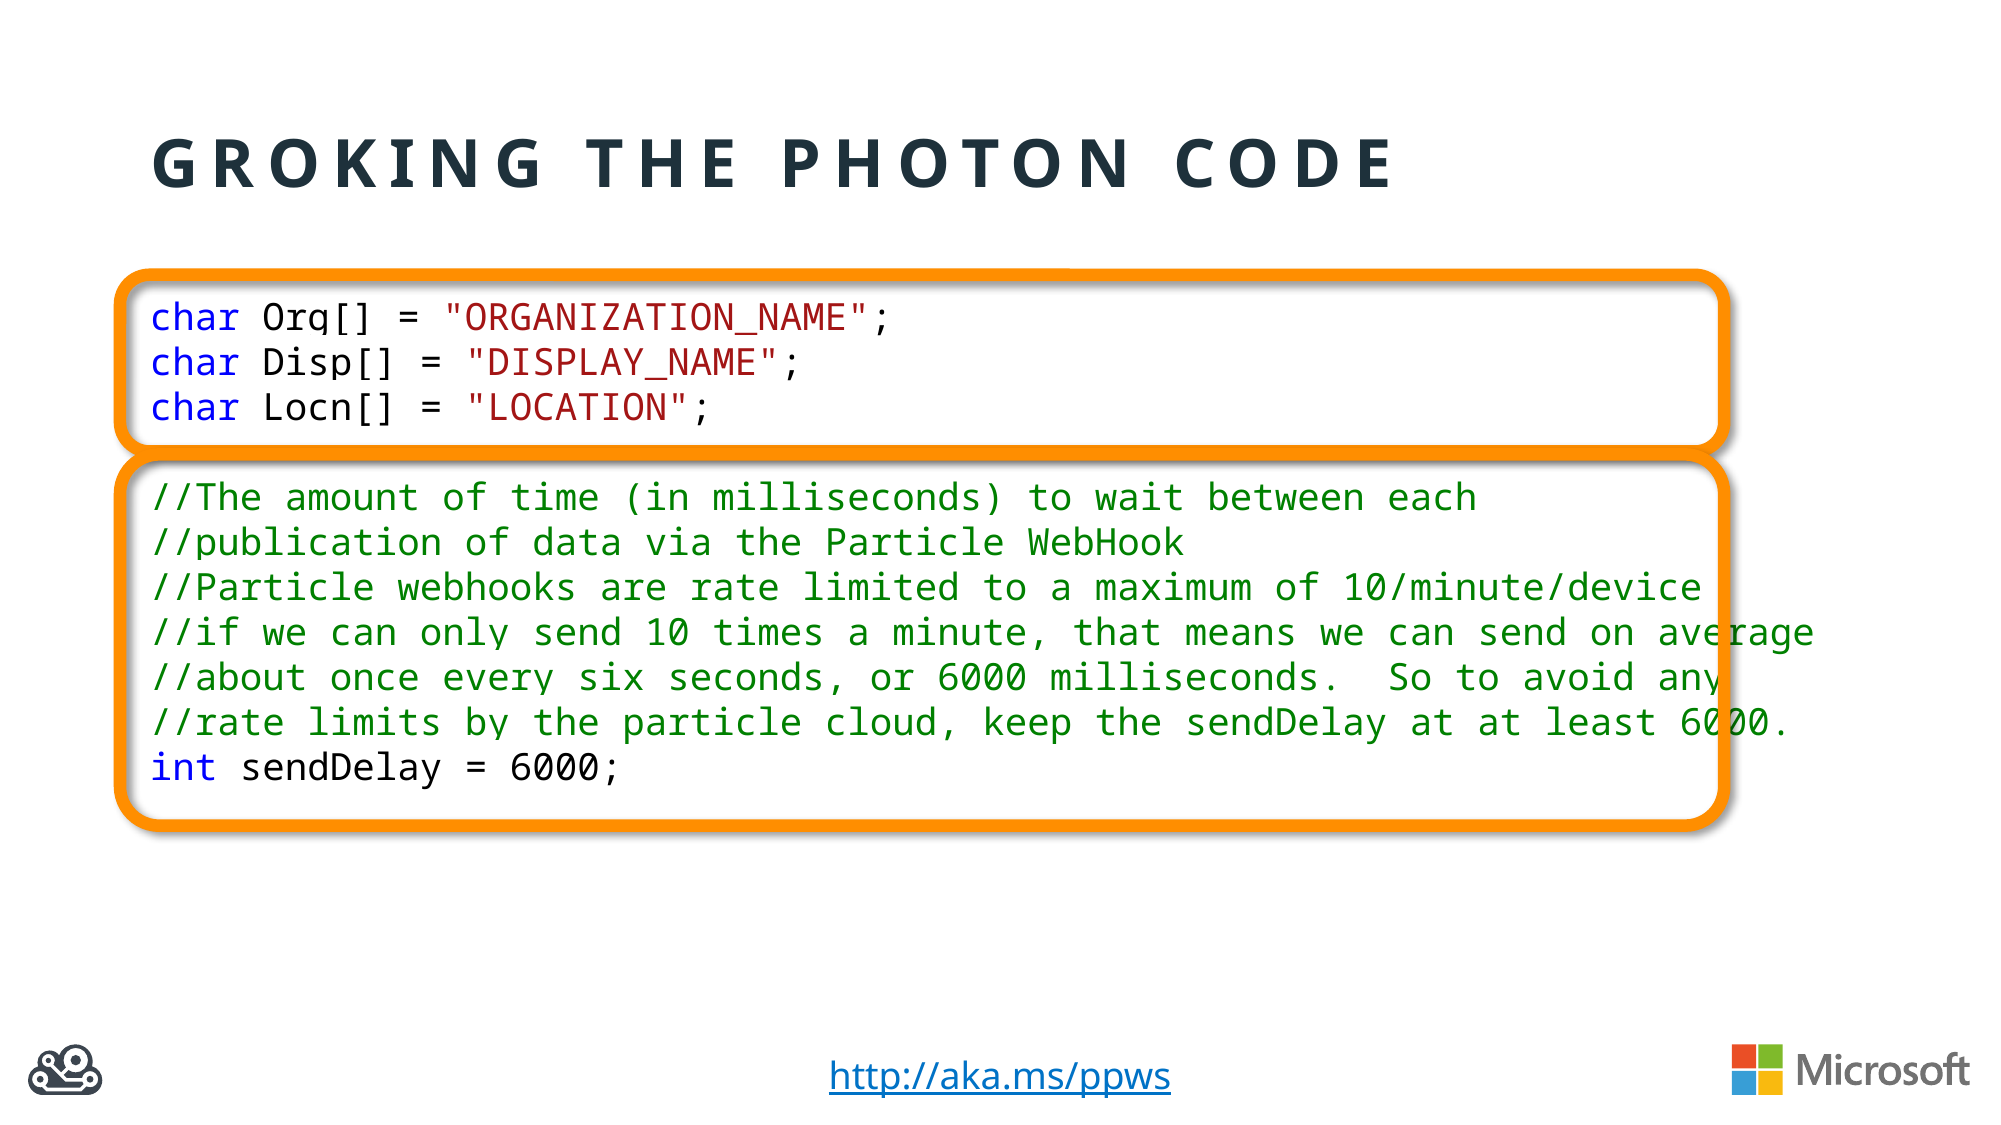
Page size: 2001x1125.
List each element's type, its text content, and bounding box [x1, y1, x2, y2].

text_box [119, 453, 1726, 827]
text_box char Org[] = "ORGANIZATION_NAME"; char Disp[] = "DISPLAY_NAME"; char Locn[] = "LOCATION"; //The amount of time (in milliseconds) to wait between each //publication of data via the Particle WebHook //Particle webhooks are rate limited to a maximum of 10/minute/device //if we can only send 10 times a minute, that means we can send on average //about once every six seconds, or 6000 milliseconds. So to avoid any //rate limits by the particle cloud, keep the sendDelay at at least 6000. int sendDelay = 6000; [1717, 285, 1863, 795]
table_cell 8 [1711, 285, 1734, 795]
title Groking the photon code [135, 57, 1860, 275]
text_box [119, 273, 1726, 453]
